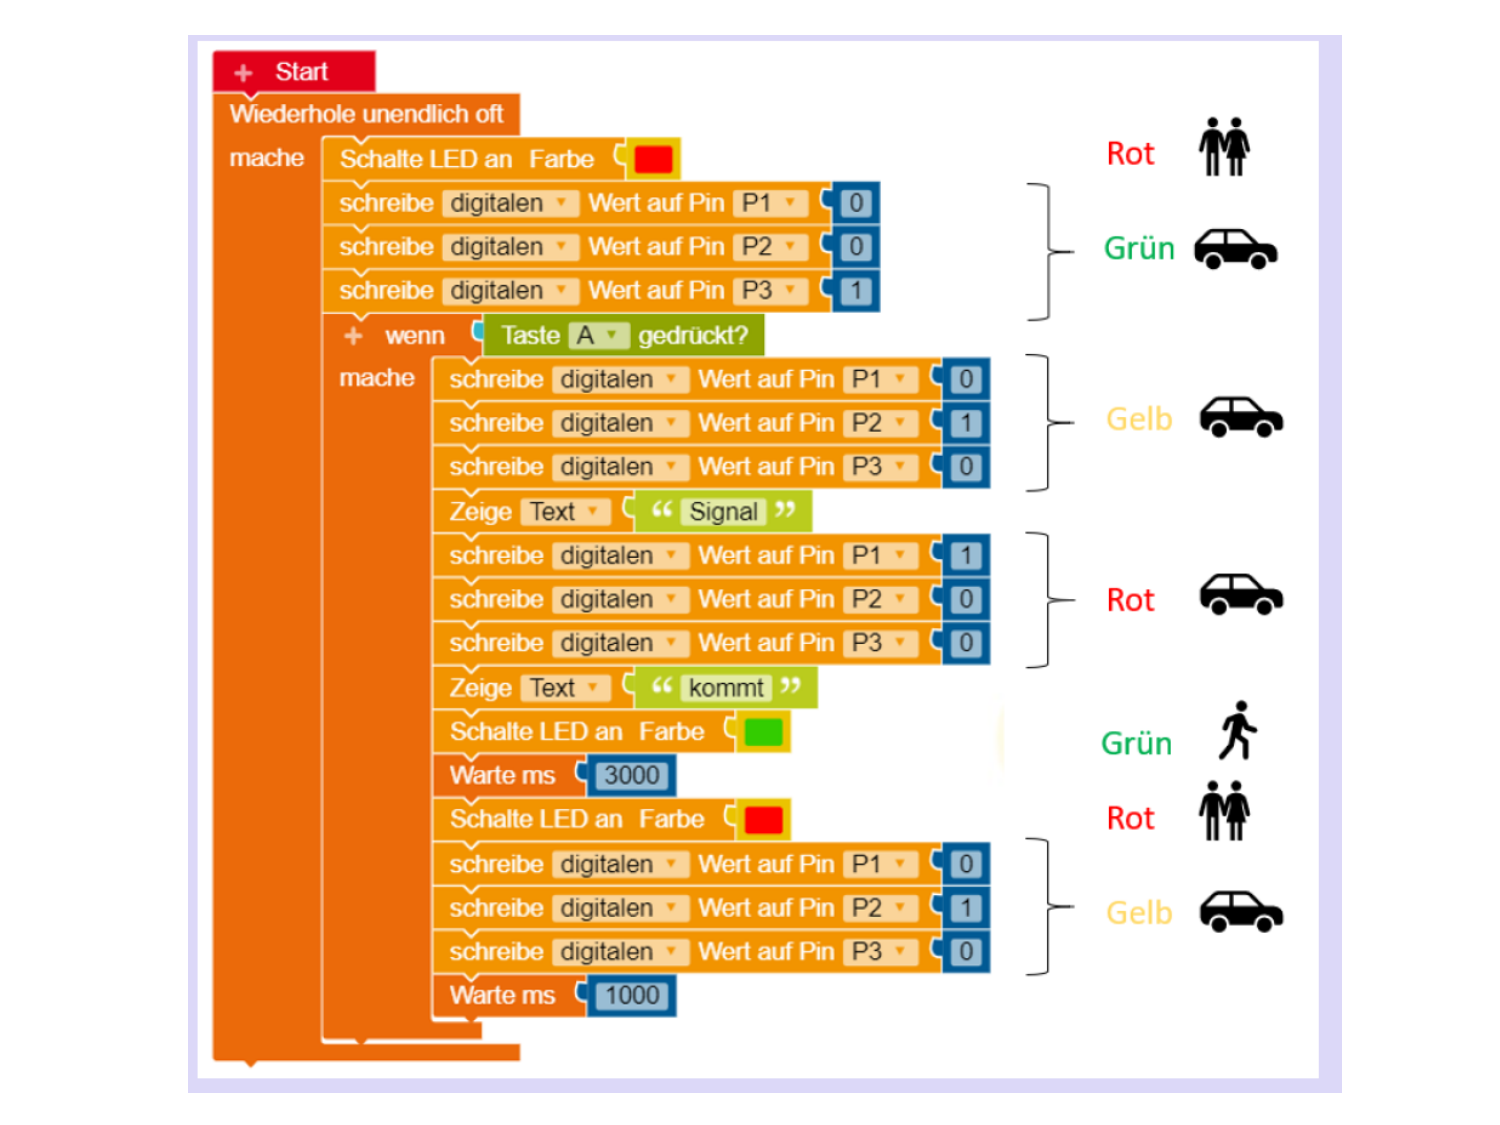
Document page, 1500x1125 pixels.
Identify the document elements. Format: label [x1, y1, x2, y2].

picture [188, 35, 1343, 1094]
